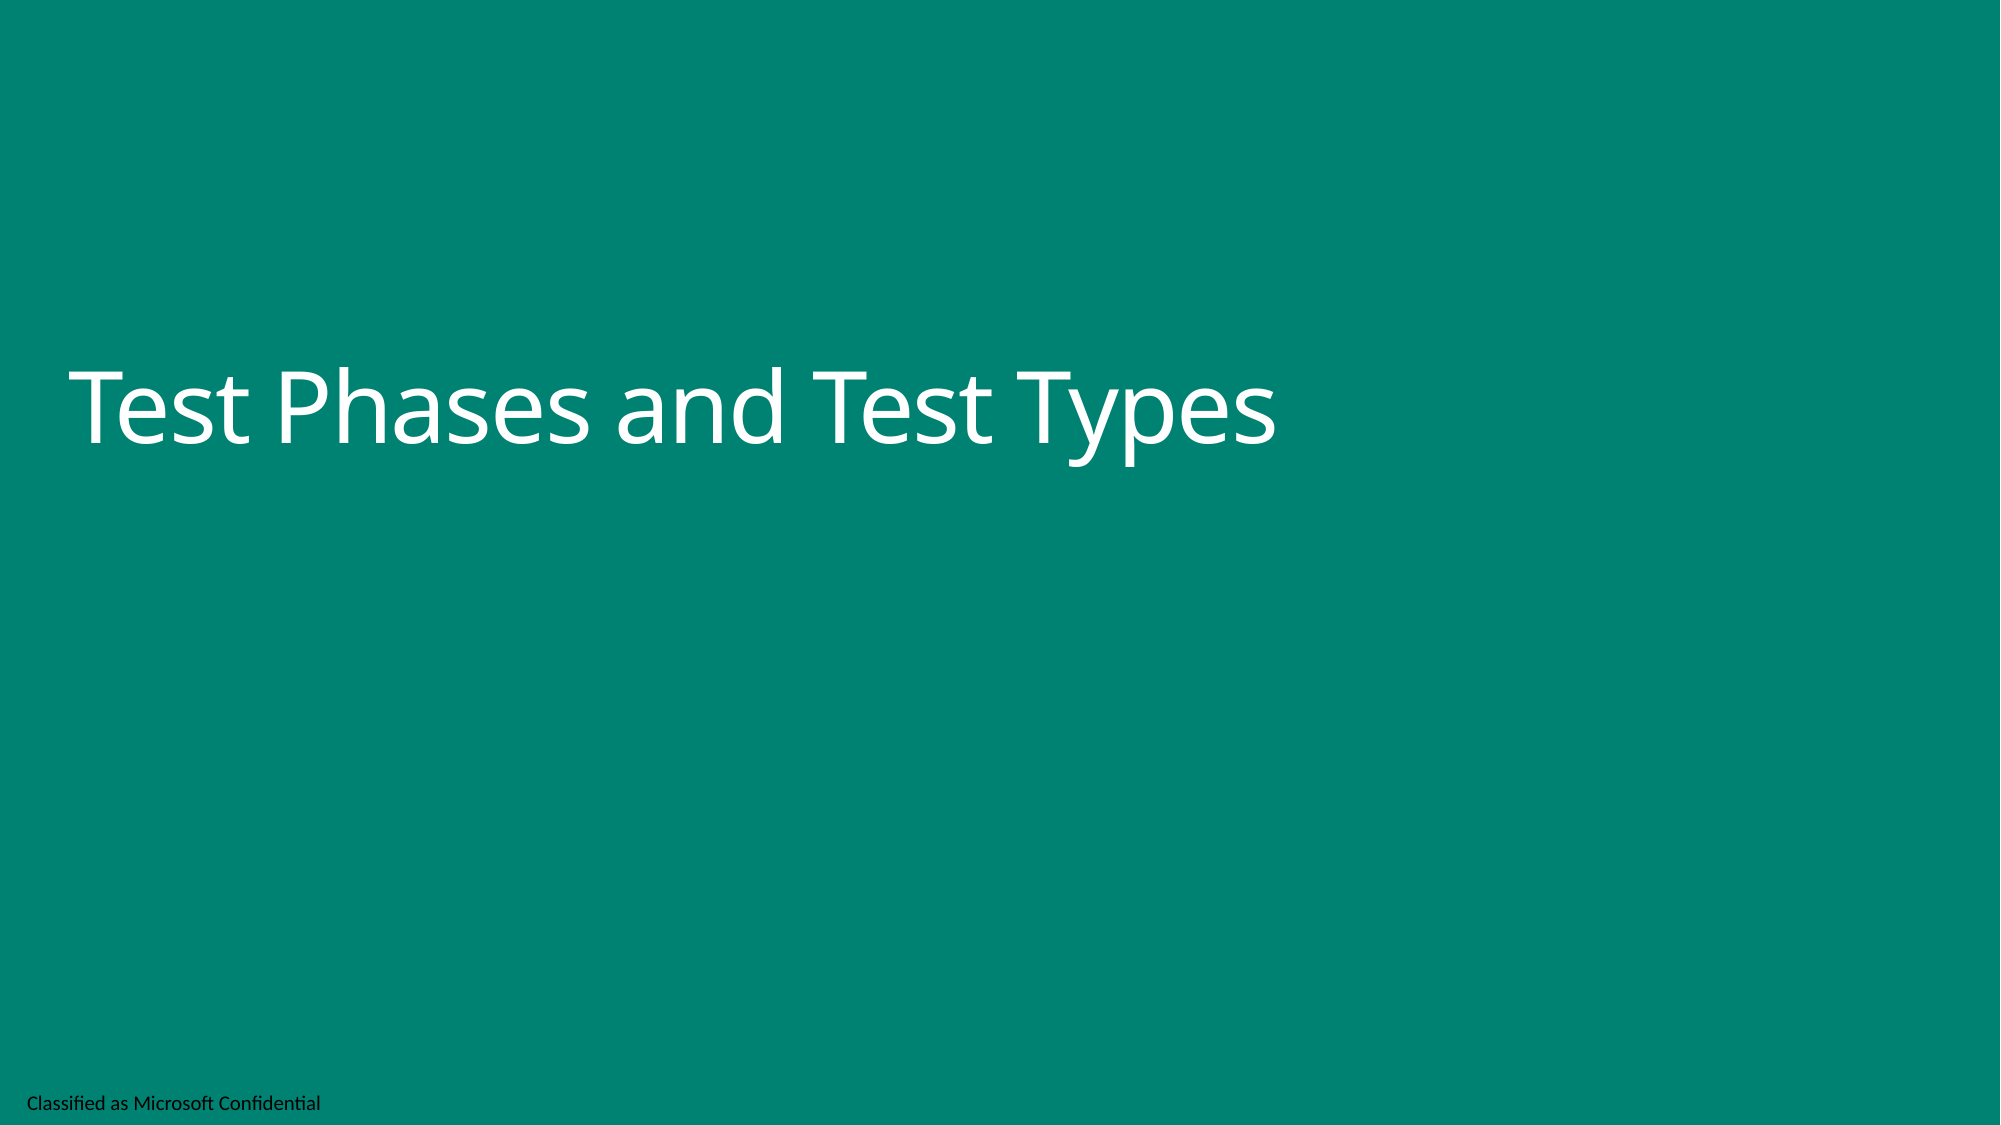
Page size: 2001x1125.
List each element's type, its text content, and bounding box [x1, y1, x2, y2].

title Test Phases and Test Types [44, 341, 1956, 482]
